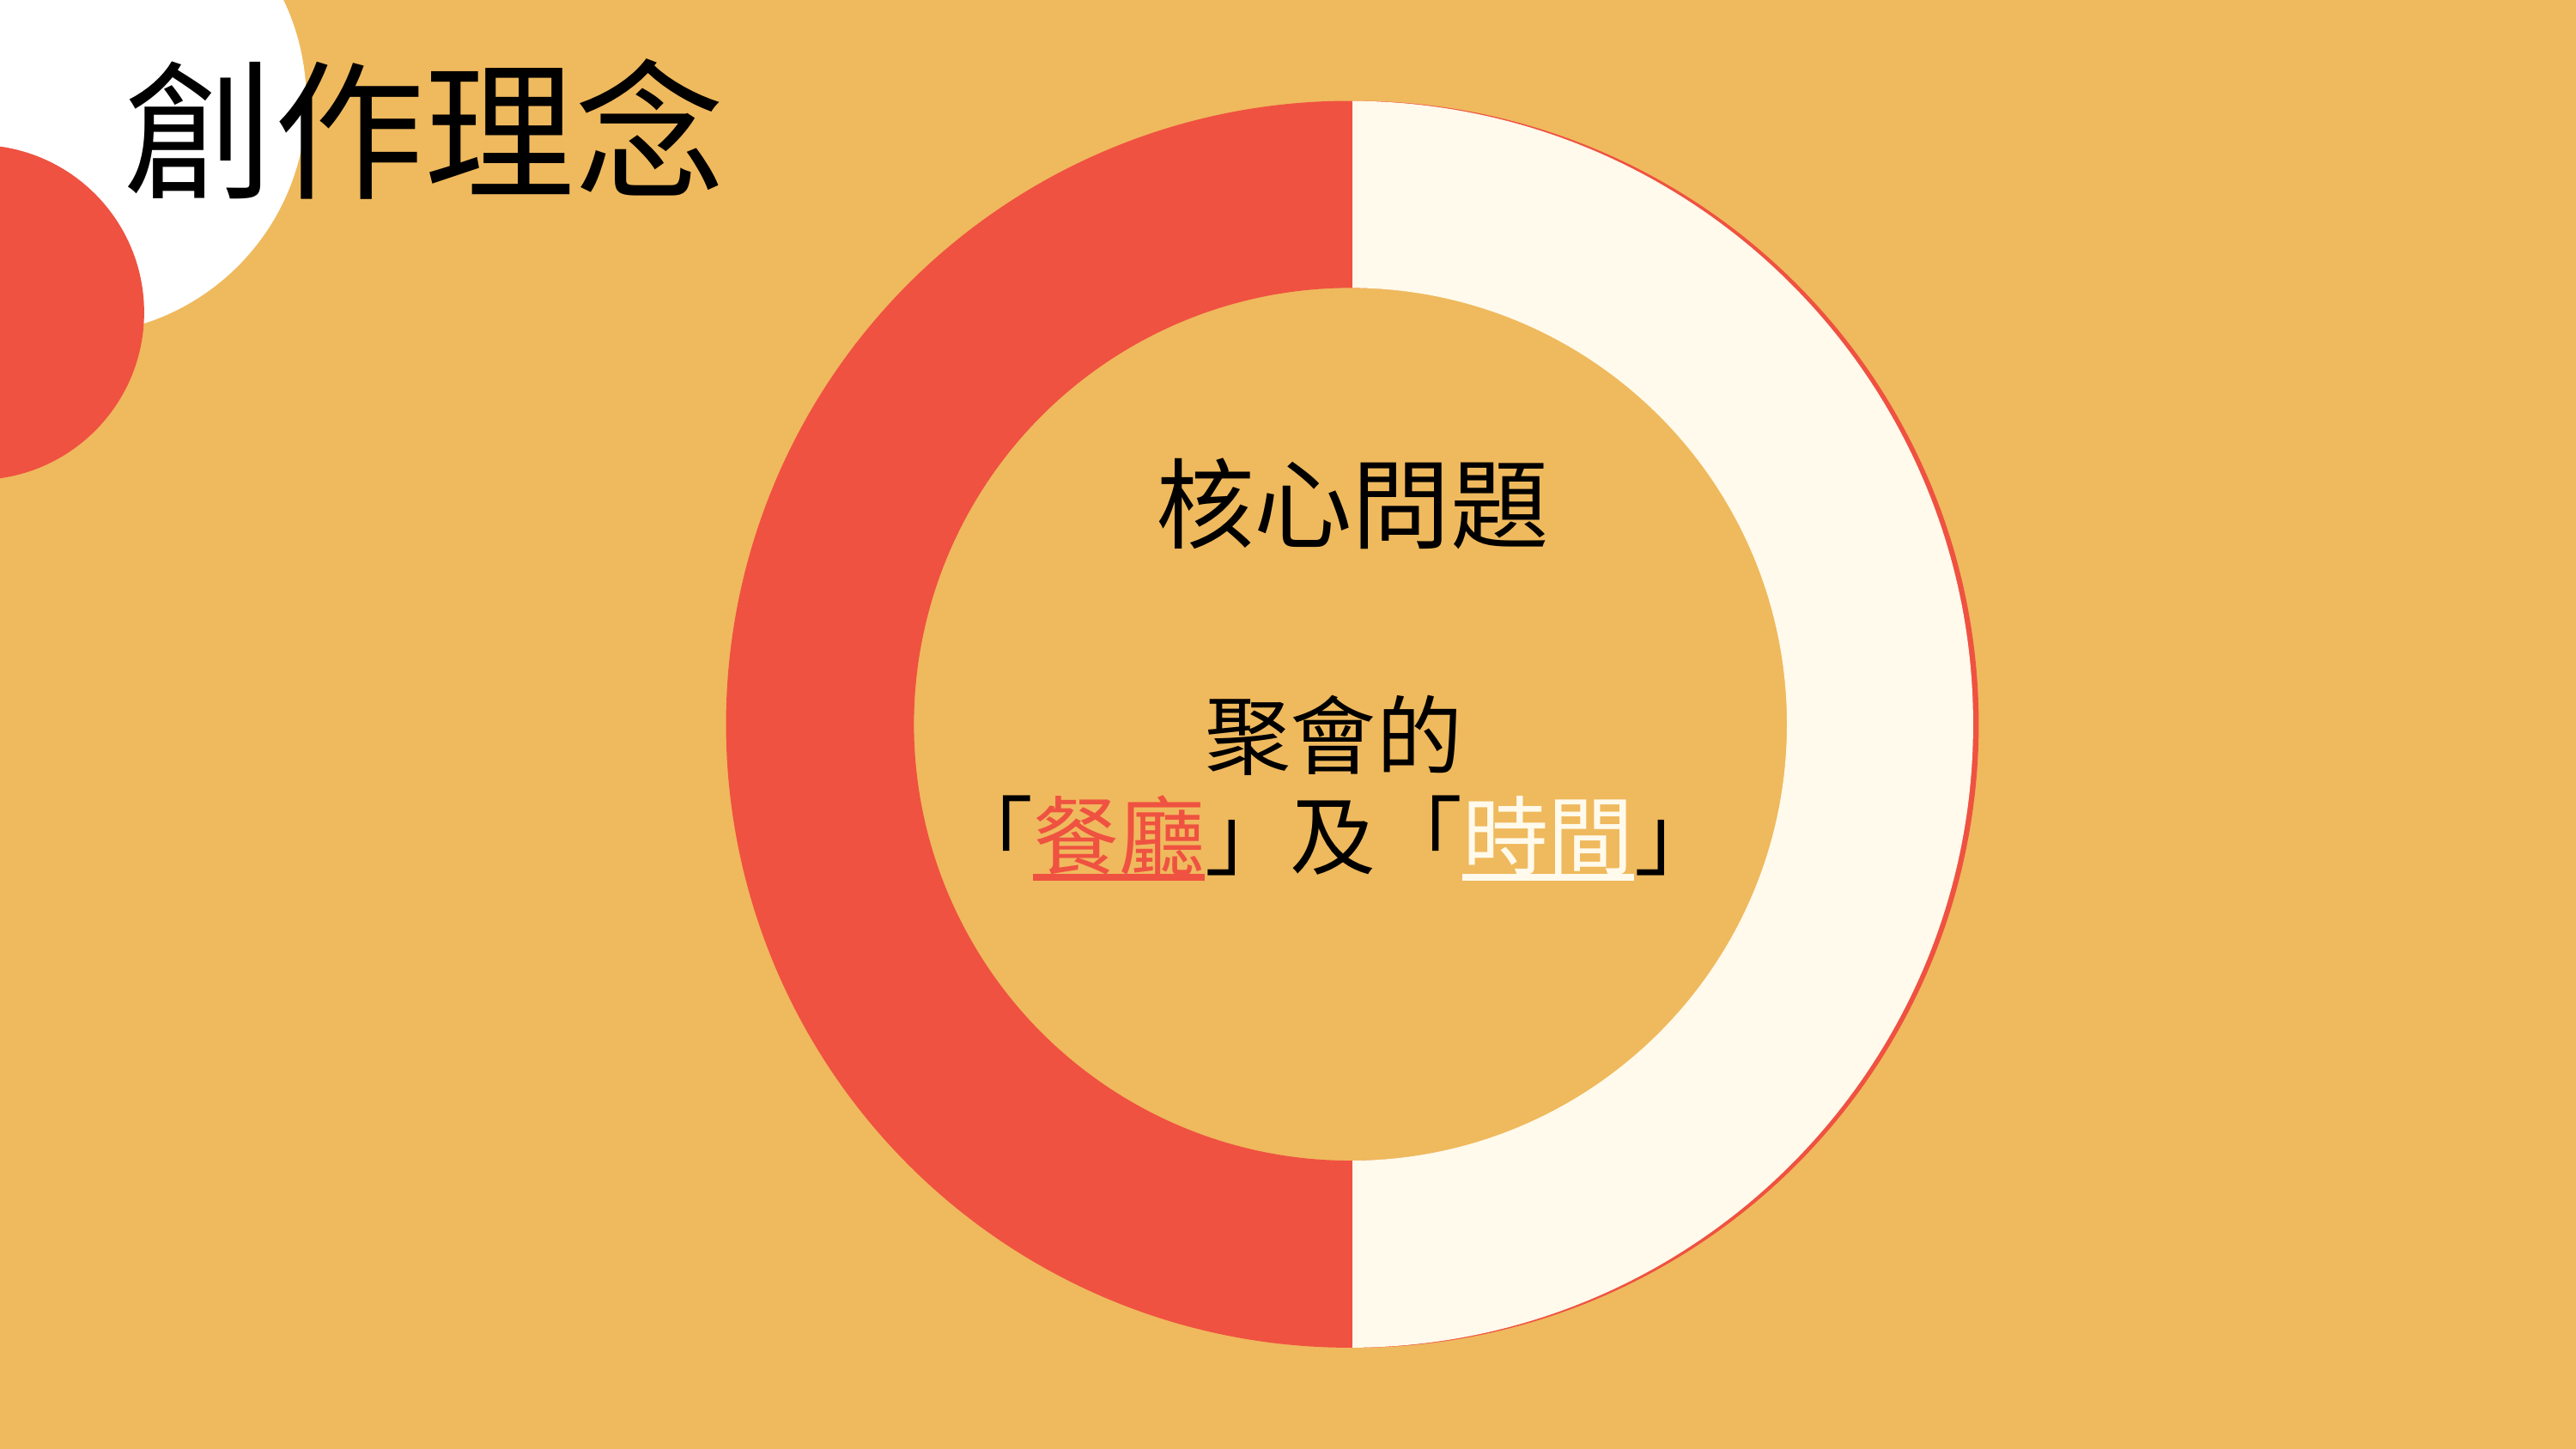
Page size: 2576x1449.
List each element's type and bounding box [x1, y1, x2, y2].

text_box [0, 0, 308, 143]
text_box [124, 52, 1334, 383]
text_box [728, 100, 1977, 1349]
text_box [0, 144, 145, 481]
